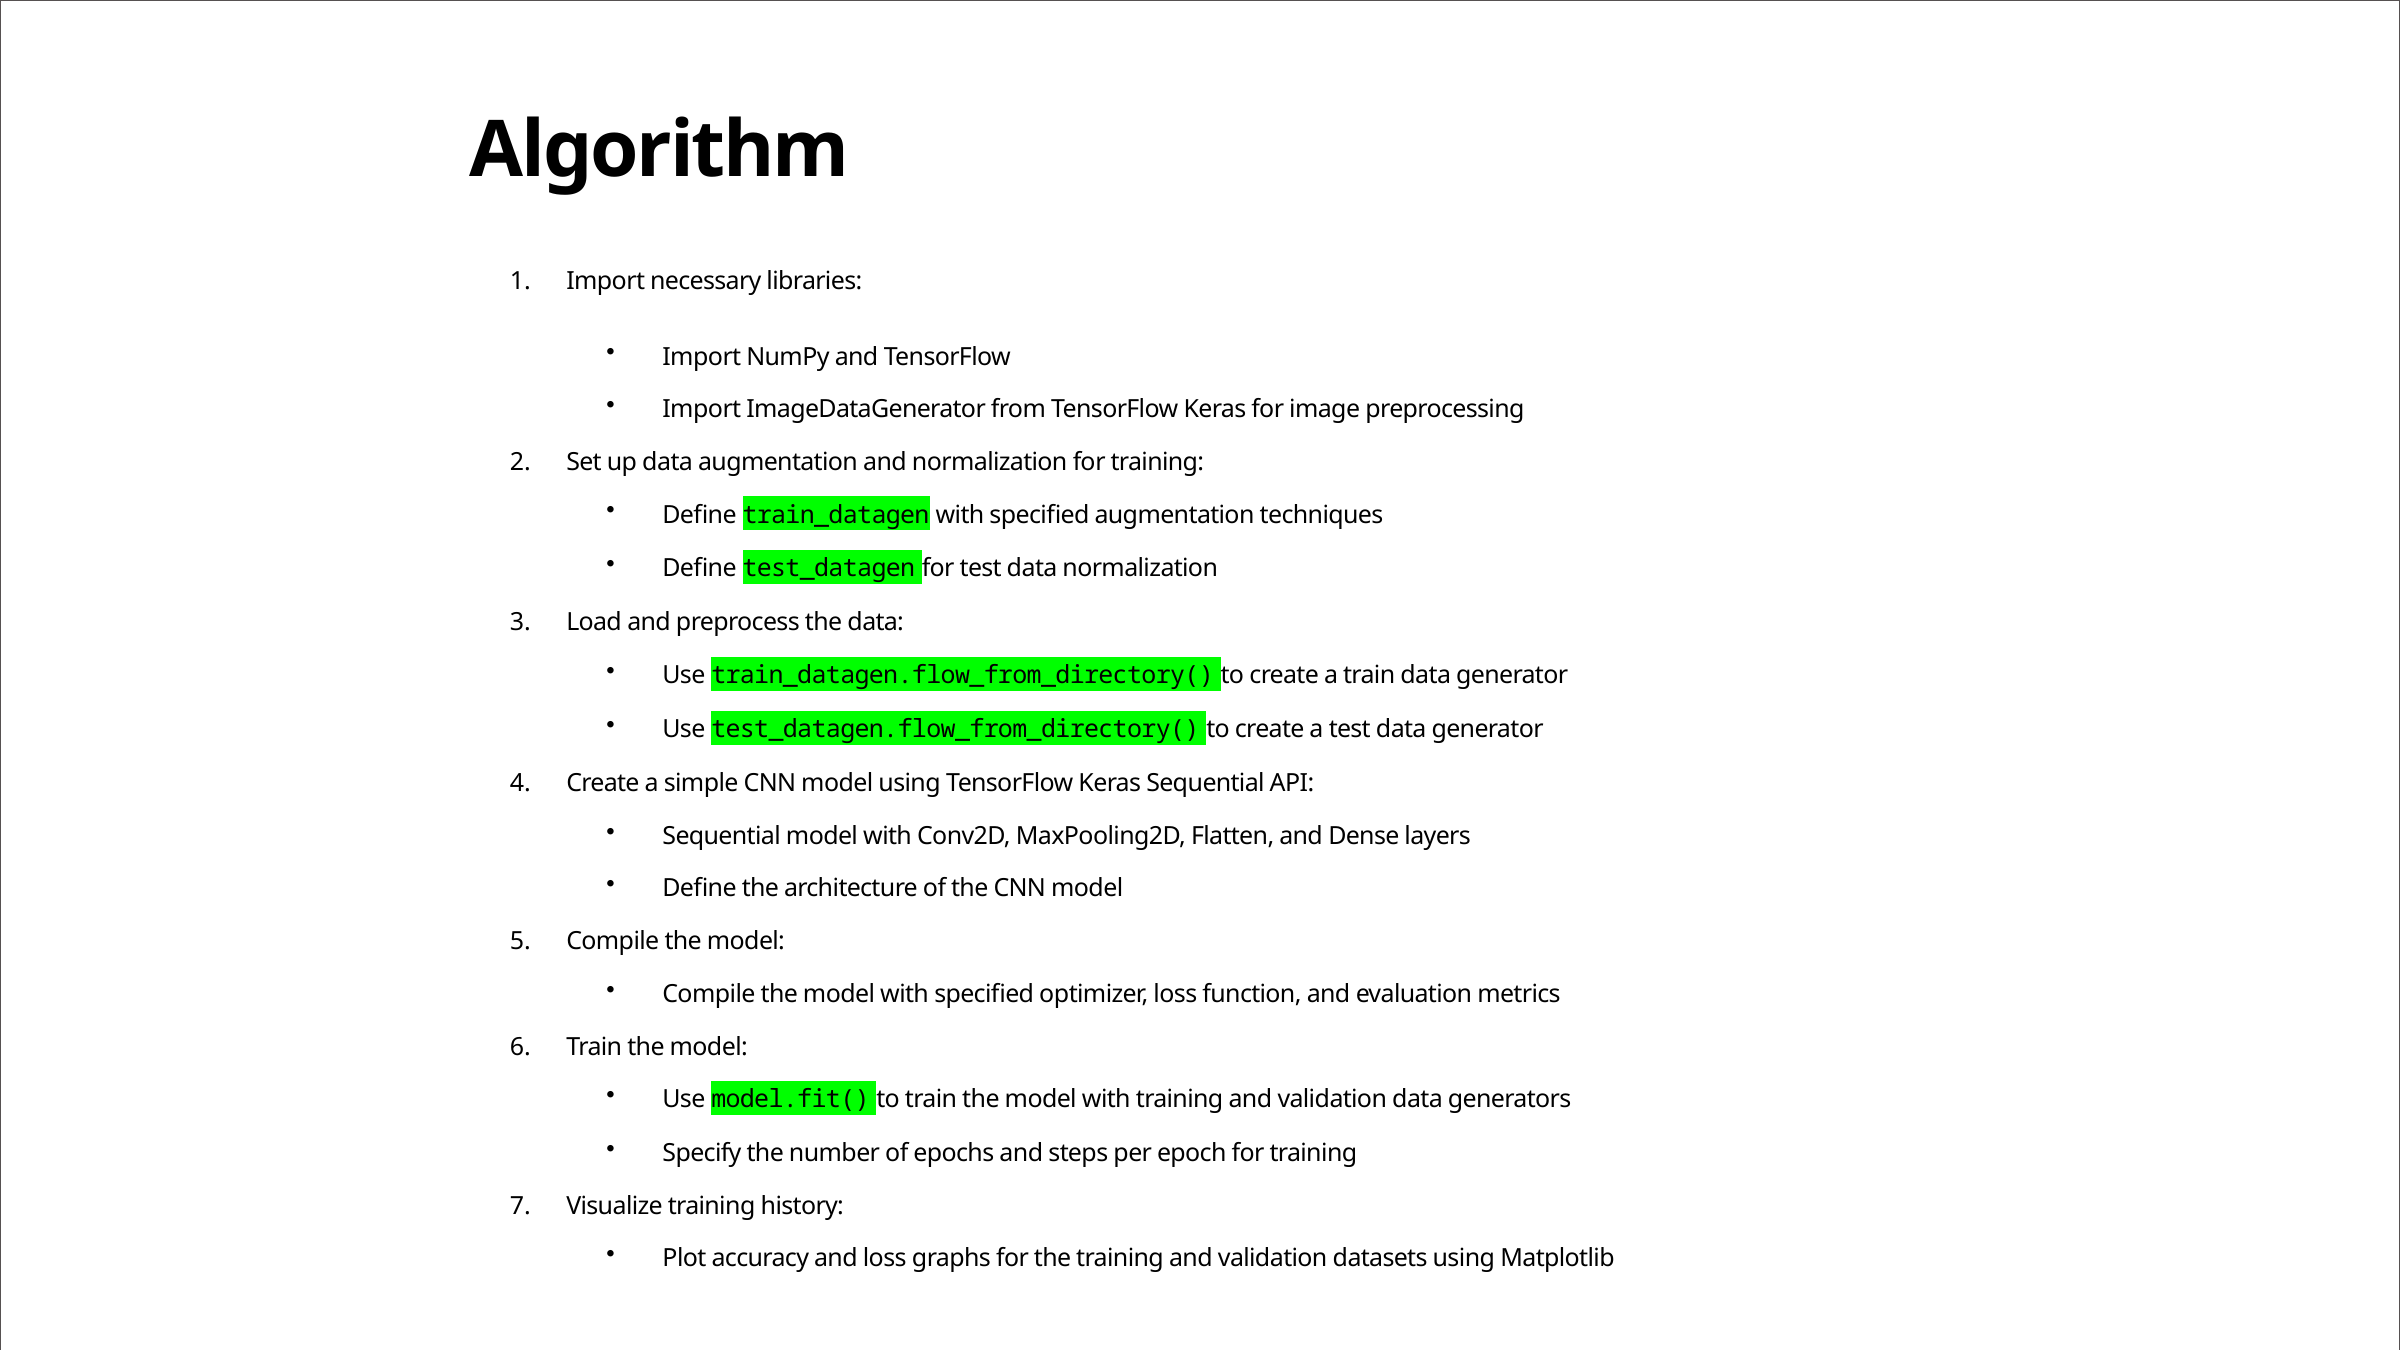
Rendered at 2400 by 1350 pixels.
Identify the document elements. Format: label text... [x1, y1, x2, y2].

text_box Define the architecture of the CNN model [535, 854, 1945, 895]
text_box Load and preprocess the data: [495, 588, 1945, 629]
text_box Import necessary libraries: [495, 246, 1945, 288]
text_box Define test_datagen for test data normalization [535, 534, 1945, 576]
text_box Sequential model with Conv2D, MaxPooling2D, Flatten, and Dense layers [535, 801, 1945, 842]
text_box Use train_datagen.flow_from_directory() to create a train data generator [535, 641, 1945, 683]
text_box Import ImageDataGenerator from TensorFlow Keras for image preprocessing [535, 375, 1945, 416]
text_box Set up data augmentation and normalization for training: [495, 427, 1945, 468]
text_box Define train_datagen with specified augmentation techniques [535, 480, 1945, 522]
text_box Import NumPy and TensorFlow [535, 322, 1945, 363]
text_box Visualize training history: [495, 1171, 1945, 1212]
text_box Train the model: [495, 1012, 1945, 1053]
text_box Compile the model: [495, 907, 1945, 948]
text_box [0, 0, 2400, 1350]
text_box Compile the model with specified optimizer, loss function, and evaluation metrics [535, 959, 1945, 1000]
text_box Use test_datagen.flow_from_directory() to create a test data generator [535, 695, 1945, 737]
text_box Create a simple CNN model using TensorFlow Keras Sequential API: [495, 748, 1945, 790]
text_box Algorithm [455, 86, 1083, 185]
text_box Plot accuracy and loss graphs for the training and validation datasets using Matplotlib [535, 1224, 1945, 1265]
text_box Use model.fit() to train the model with training and validation data generators [535, 1065, 1945, 1107]
text_box Specify the number of epochs and steps per epoch for training [535, 1119, 1945, 1160]
